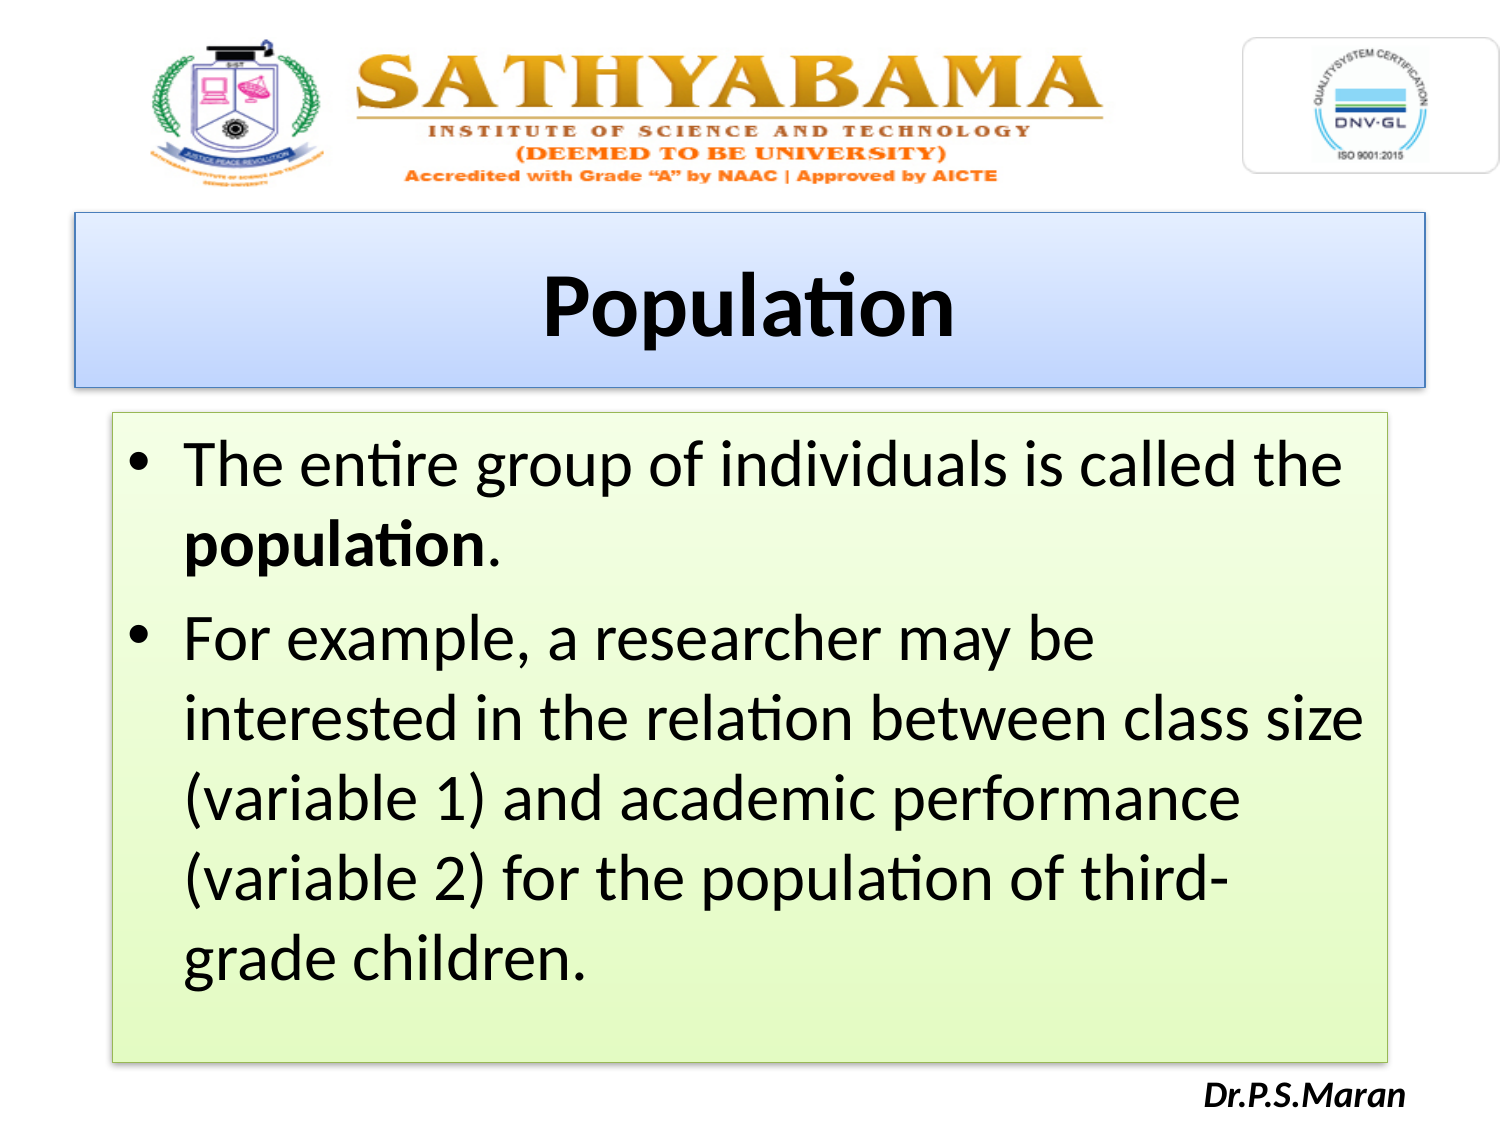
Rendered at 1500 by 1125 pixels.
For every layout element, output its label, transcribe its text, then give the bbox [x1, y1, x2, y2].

text_box The entire group of individuals is called the population. For example, a researcher may be interested in the relation between class size (variable 1) and academic performance (variable 2) for the population of third-grade children. [112, 412, 1388, 1063]
picture [137, 37, 1238, 188]
picture [1242, 37, 1500, 174]
text_box Population [74, 212, 1426, 388]
